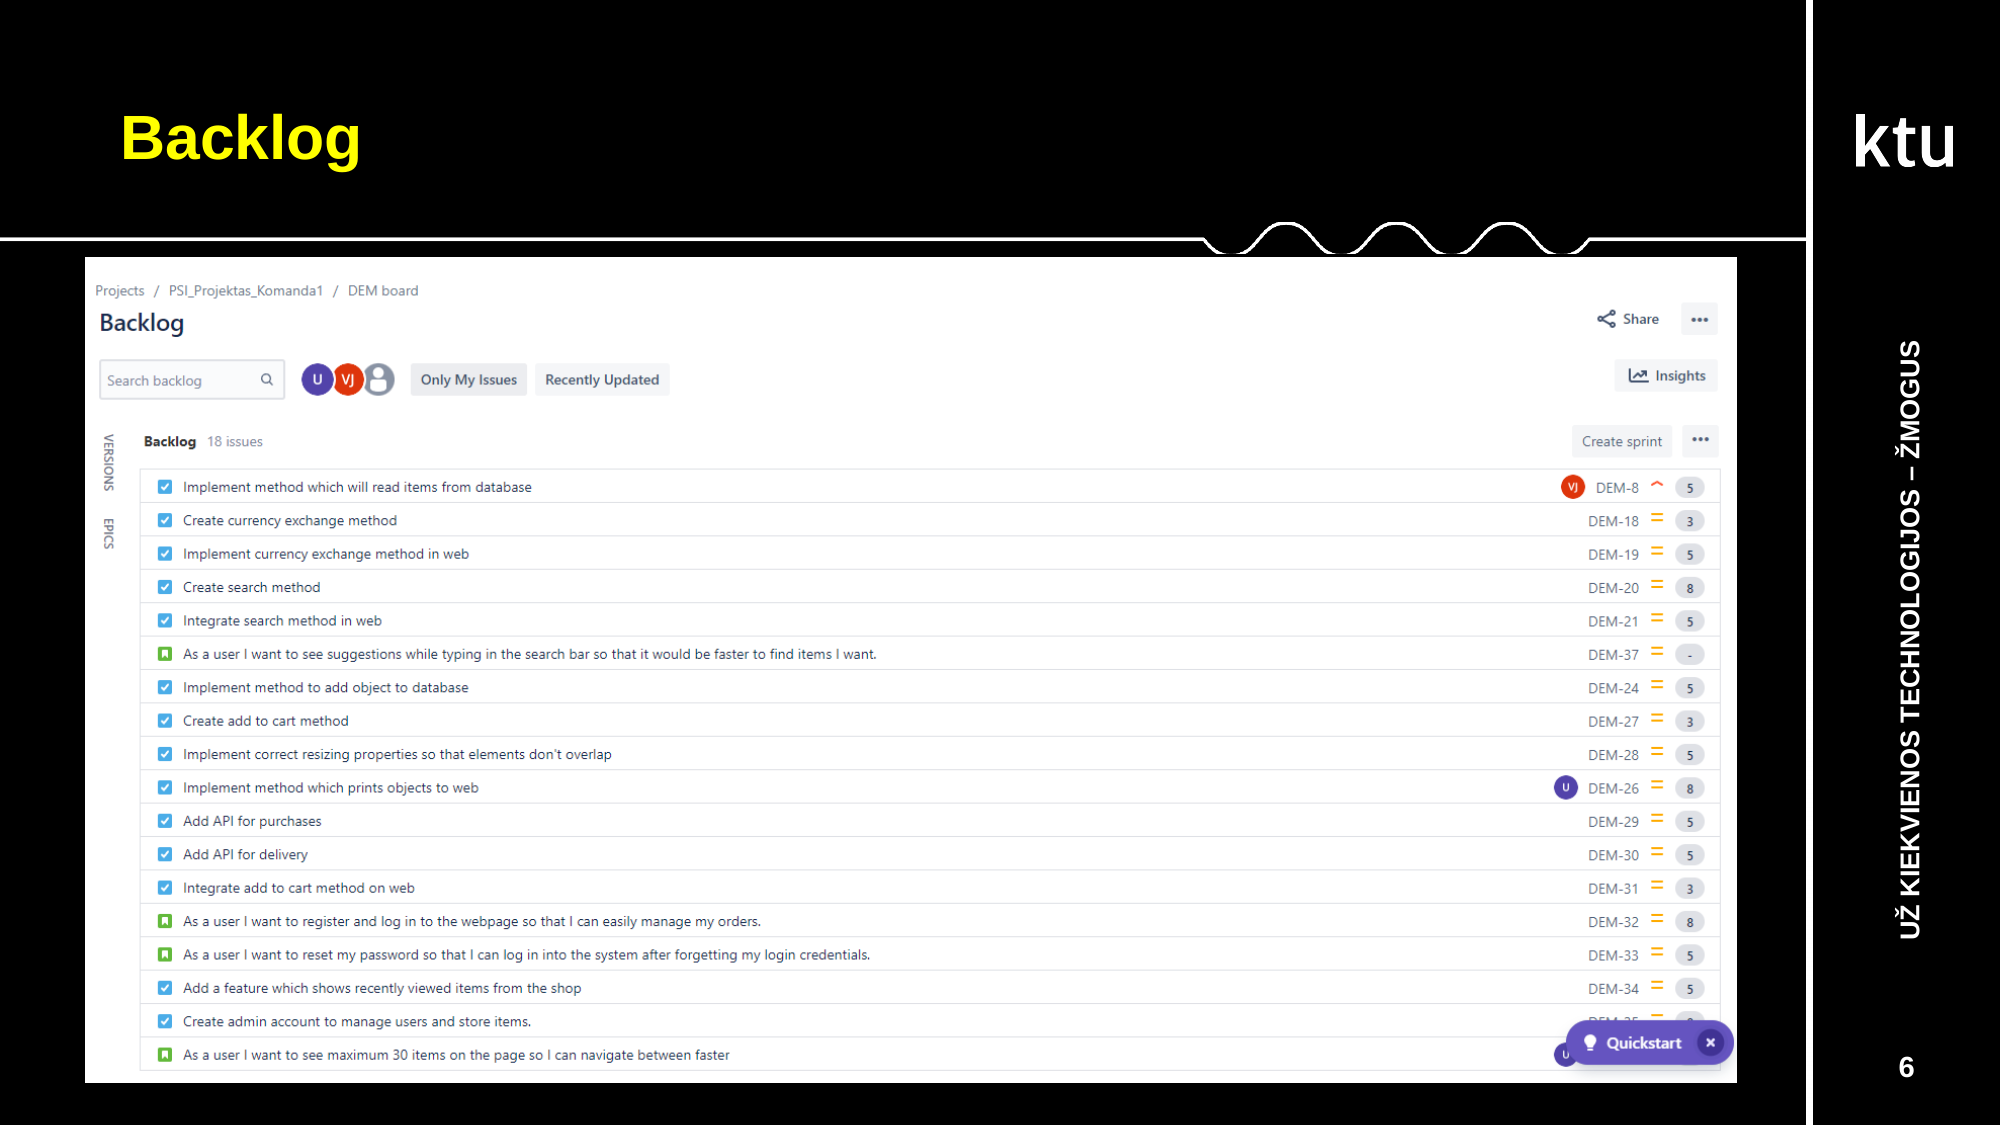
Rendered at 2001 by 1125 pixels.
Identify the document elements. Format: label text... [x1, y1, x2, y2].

picture [0, 0, 1814, 1125]
picture [1855, 113, 1954, 167]
text_box ‹#› [1831, 1031, 1983, 1091]
text_box Backlog [105, 98, 1731, 183]
text_box UŽ KIEKVIENOS TECHNOLOGIJOS – ŽMOGUS [1819, 234, 2000, 956]
